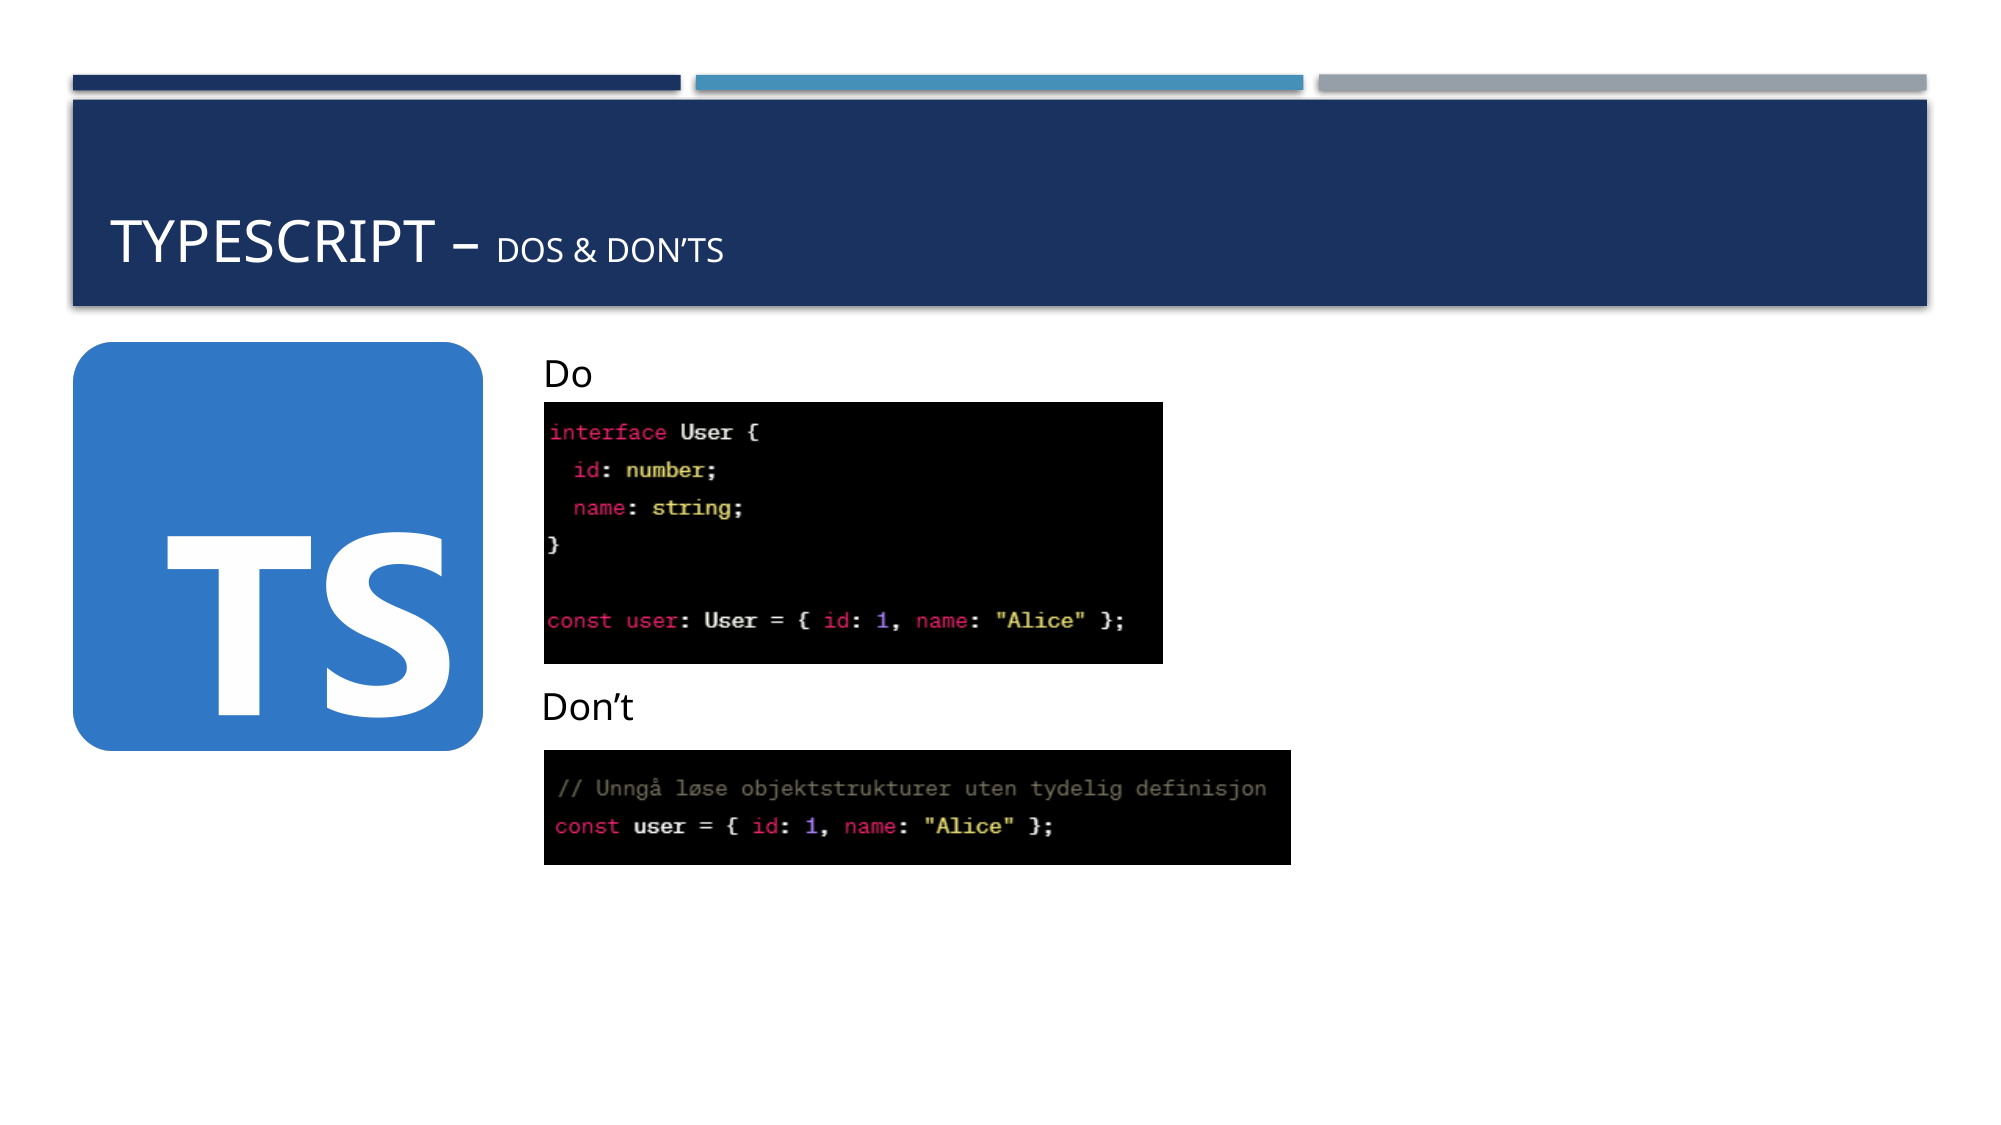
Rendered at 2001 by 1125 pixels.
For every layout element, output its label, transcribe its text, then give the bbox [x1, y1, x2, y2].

picture [544, 402, 1163, 665]
text_box Don’t [526, 675, 649, 736]
title Typescript – Dos & don’ts [95, 119, 1905, 282]
picture [544, 750, 1291, 866]
text_box Do [528, 342, 609, 402]
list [73, 341, 483, 752]
